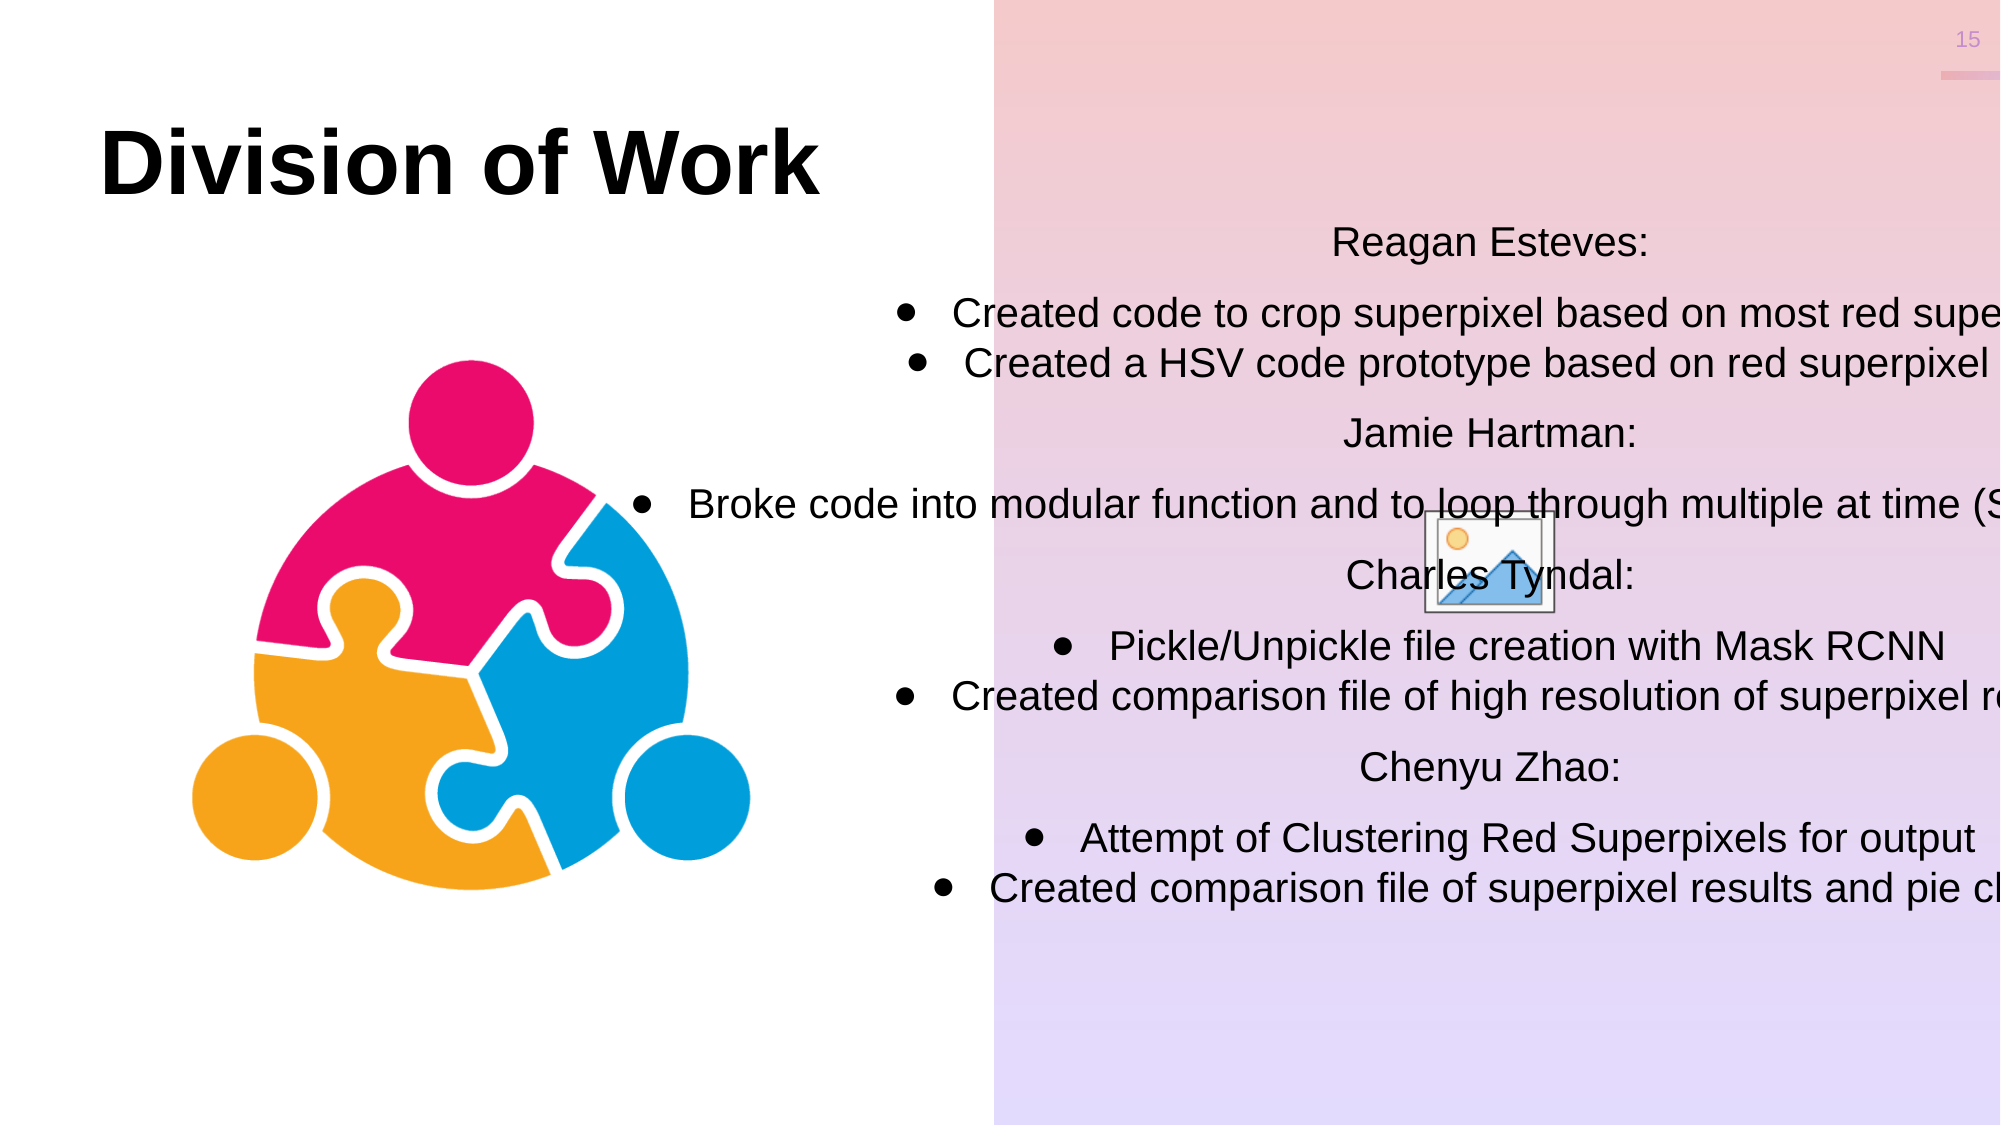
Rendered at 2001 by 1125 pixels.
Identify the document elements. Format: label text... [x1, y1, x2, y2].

picture [980, 0, 2000, 1125]
picture [48, 201, 896, 1049]
text_box Division of Work [84, 87, 859, 200]
